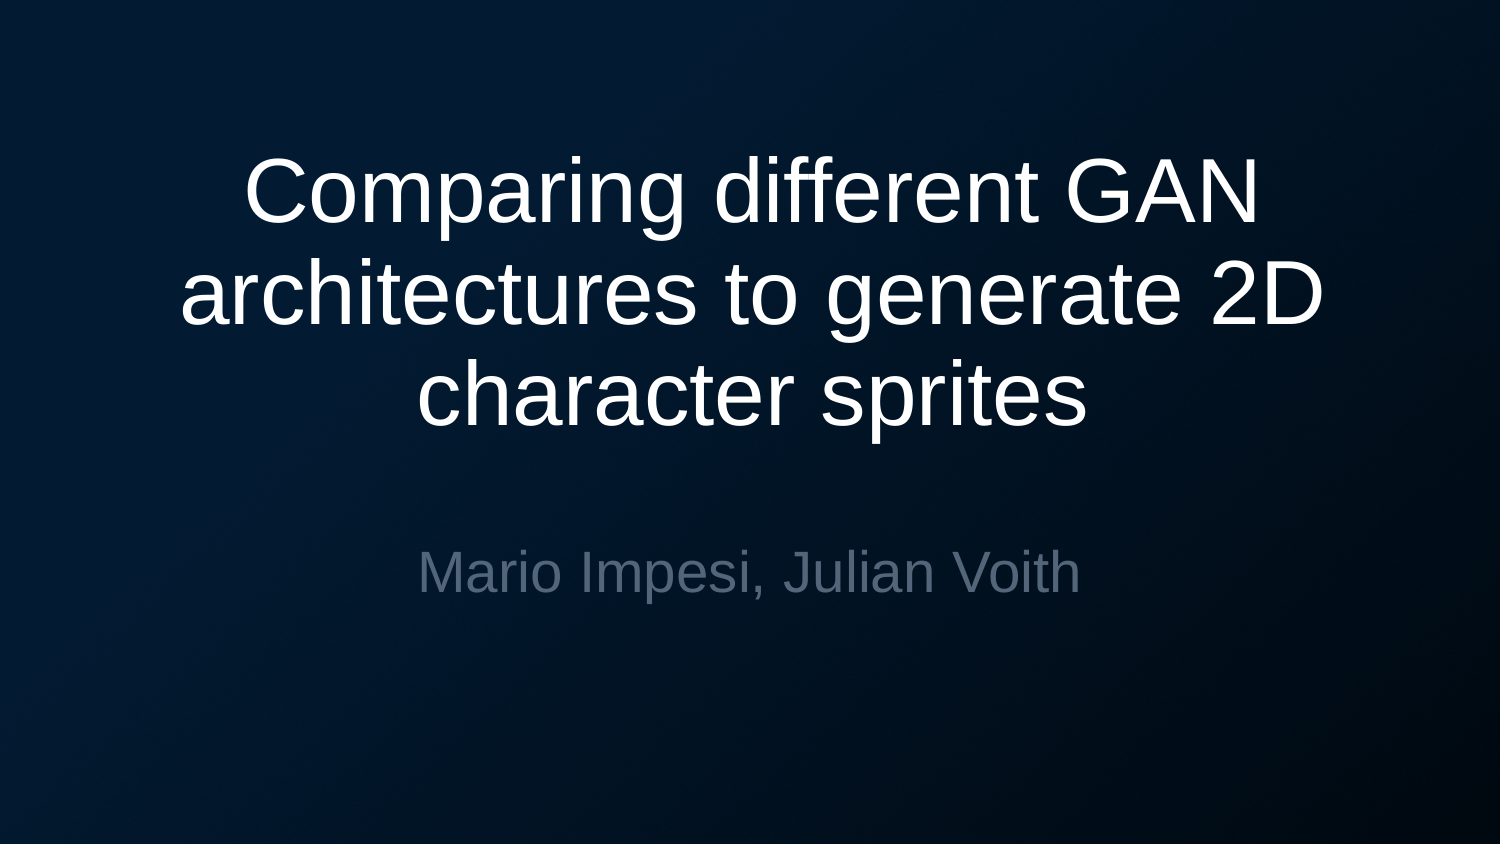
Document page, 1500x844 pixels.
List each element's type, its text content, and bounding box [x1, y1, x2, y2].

picture [0, 0, 1500, 844]
title Comparing different GAN architectures to generate 2D character sprites [53, 123, 1452, 461]
subtitle Mario Impesi, Julian Voith [51, 460, 1449, 773]
